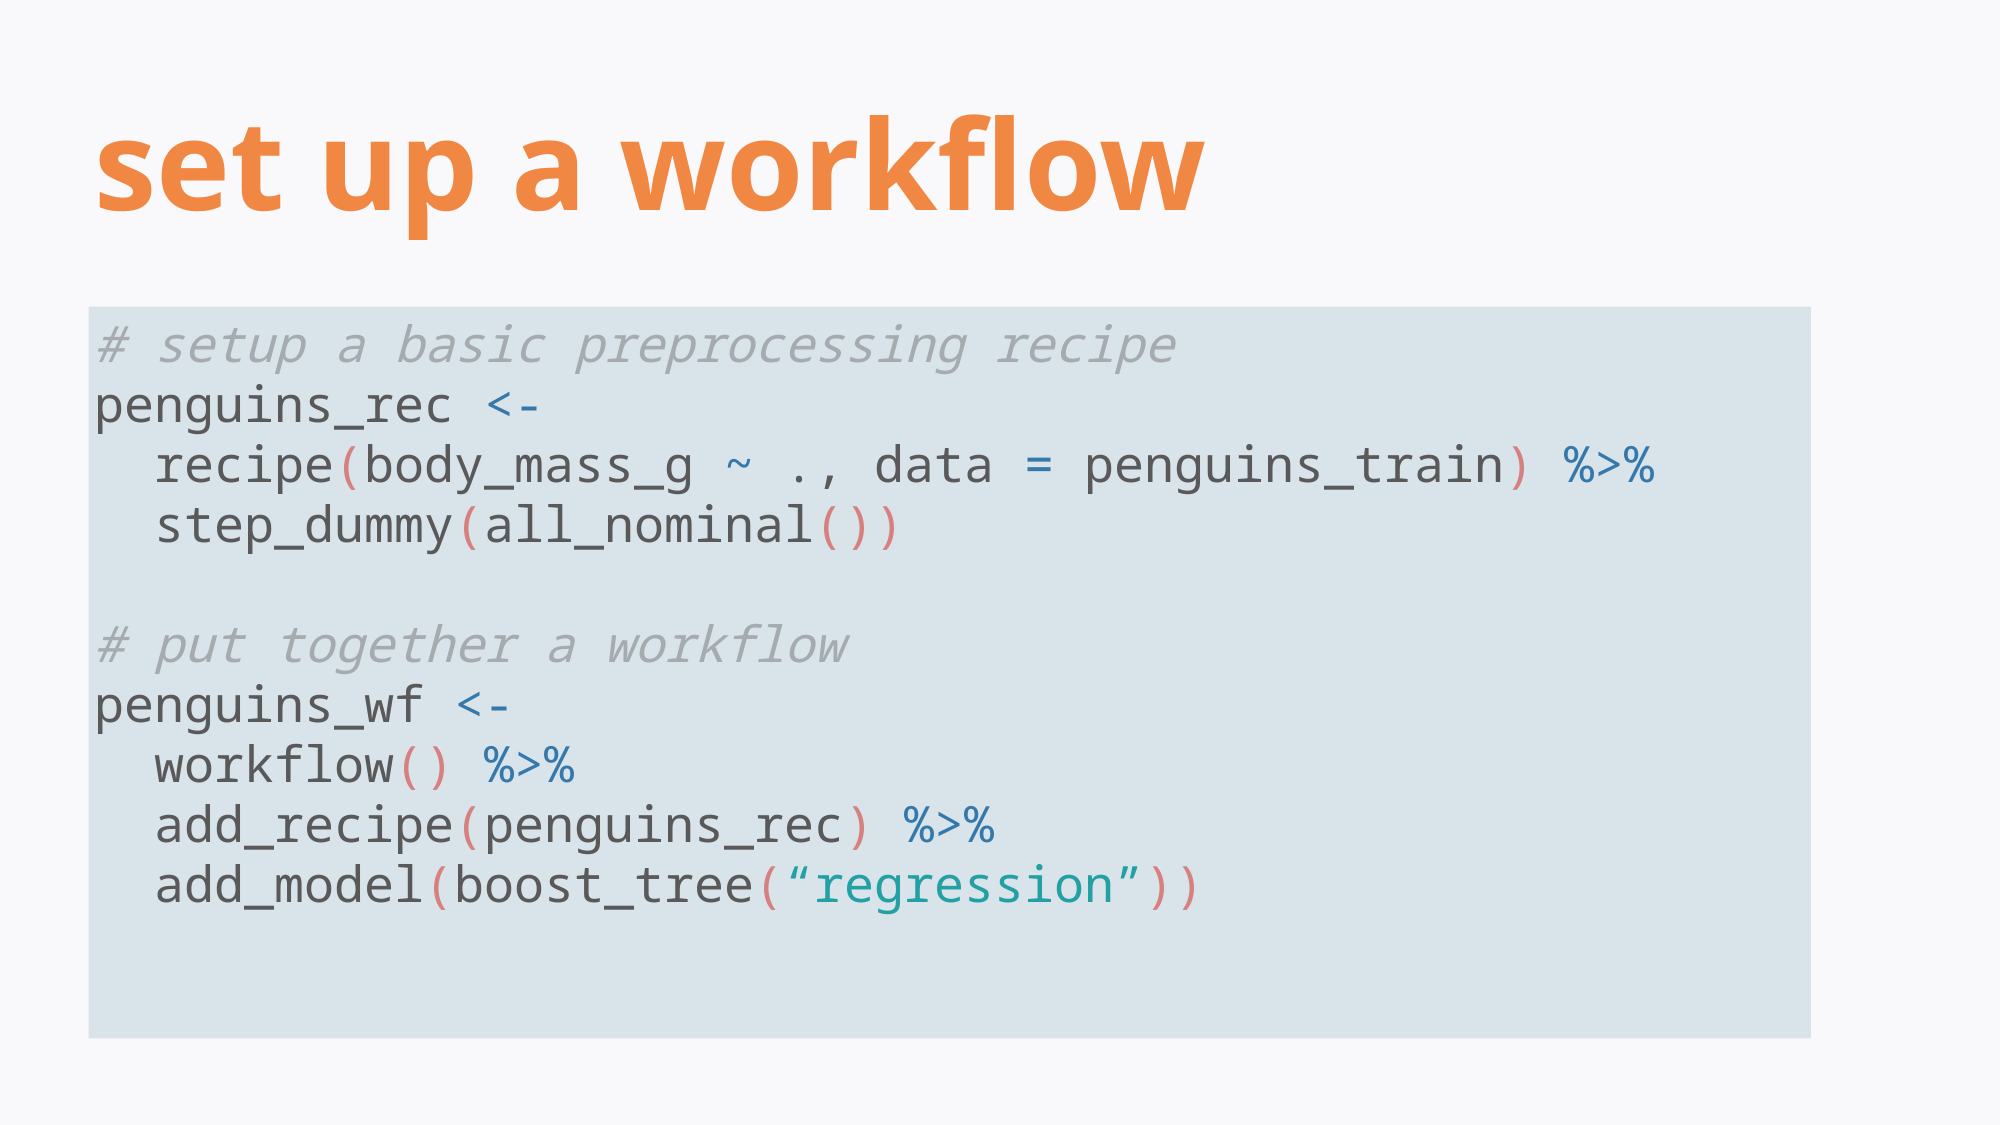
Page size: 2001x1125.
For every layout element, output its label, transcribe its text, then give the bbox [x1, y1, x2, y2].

text_box # setup a basic preprocessing recipe penguins_rec <- recipe(body_mass_g ~ ., data = penguins_train) %>% step_dummy(all_nominal()) # put together a workflow penguins_wf <- workflow() %>% add_recipe(penguins_rec) %>% add_model(boost_tree(“regression”)) [88, 306, 1811, 1039]
text_box set up a workflow [88, 79, 1293, 242]
